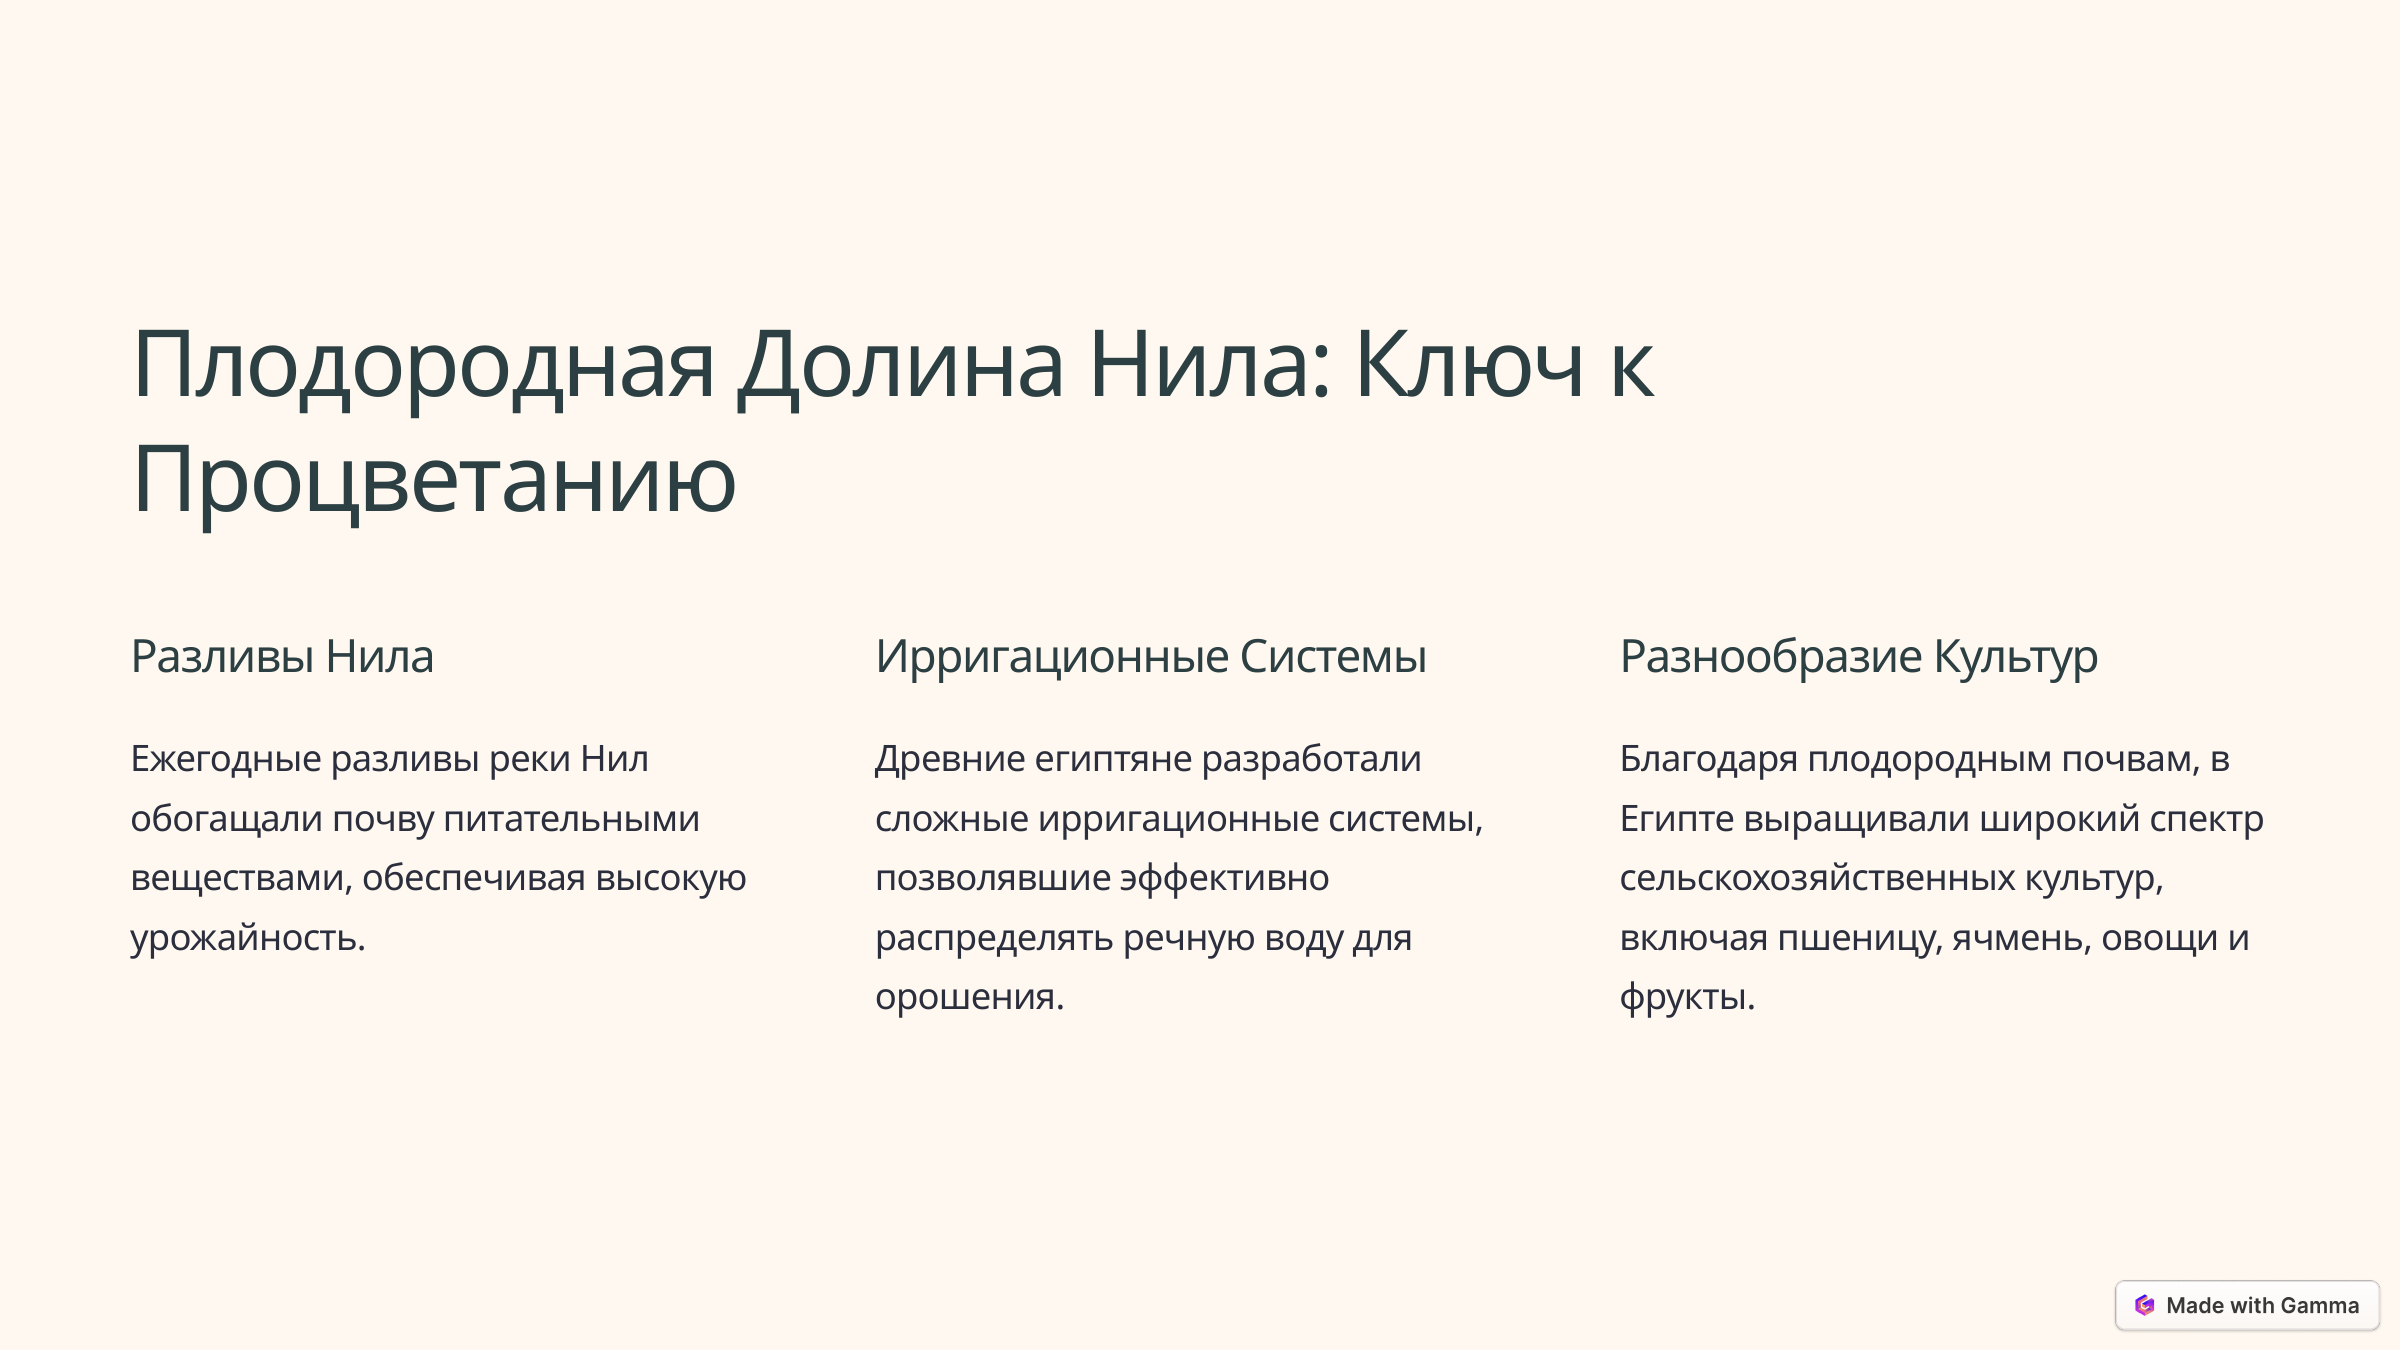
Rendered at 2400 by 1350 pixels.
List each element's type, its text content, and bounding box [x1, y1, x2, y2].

text_box Древние египтяне разработали сложные ирригационные системы, позволявшие эффективно распределять речную воду для орошения. [874, 719, 1528, 1018]
text_box Ежегодные разливы реки Нил обогащали почву питательными веществами, обеспечивая высокую урожайность. [130, 719, 783, 958]
text_box Плодородная Долина Нила: Ключ к Процветанию [130, 298, 2270, 532]
text_box Ирригационные Системы [874, 624, 1445, 683]
text_box Разливы Нила [130, 624, 596, 683]
text_box Разнообразие Культур [1619, 624, 2101, 683]
picture [2106, 1271, 2389, 1339]
text_box Благодаря плодородным почвам, в Египте выращивали широкий спектр сельскохозяйственных культур, включая пшеницу, ячмень, овощи и фрукты. [1619, 719, 2272, 1018]
